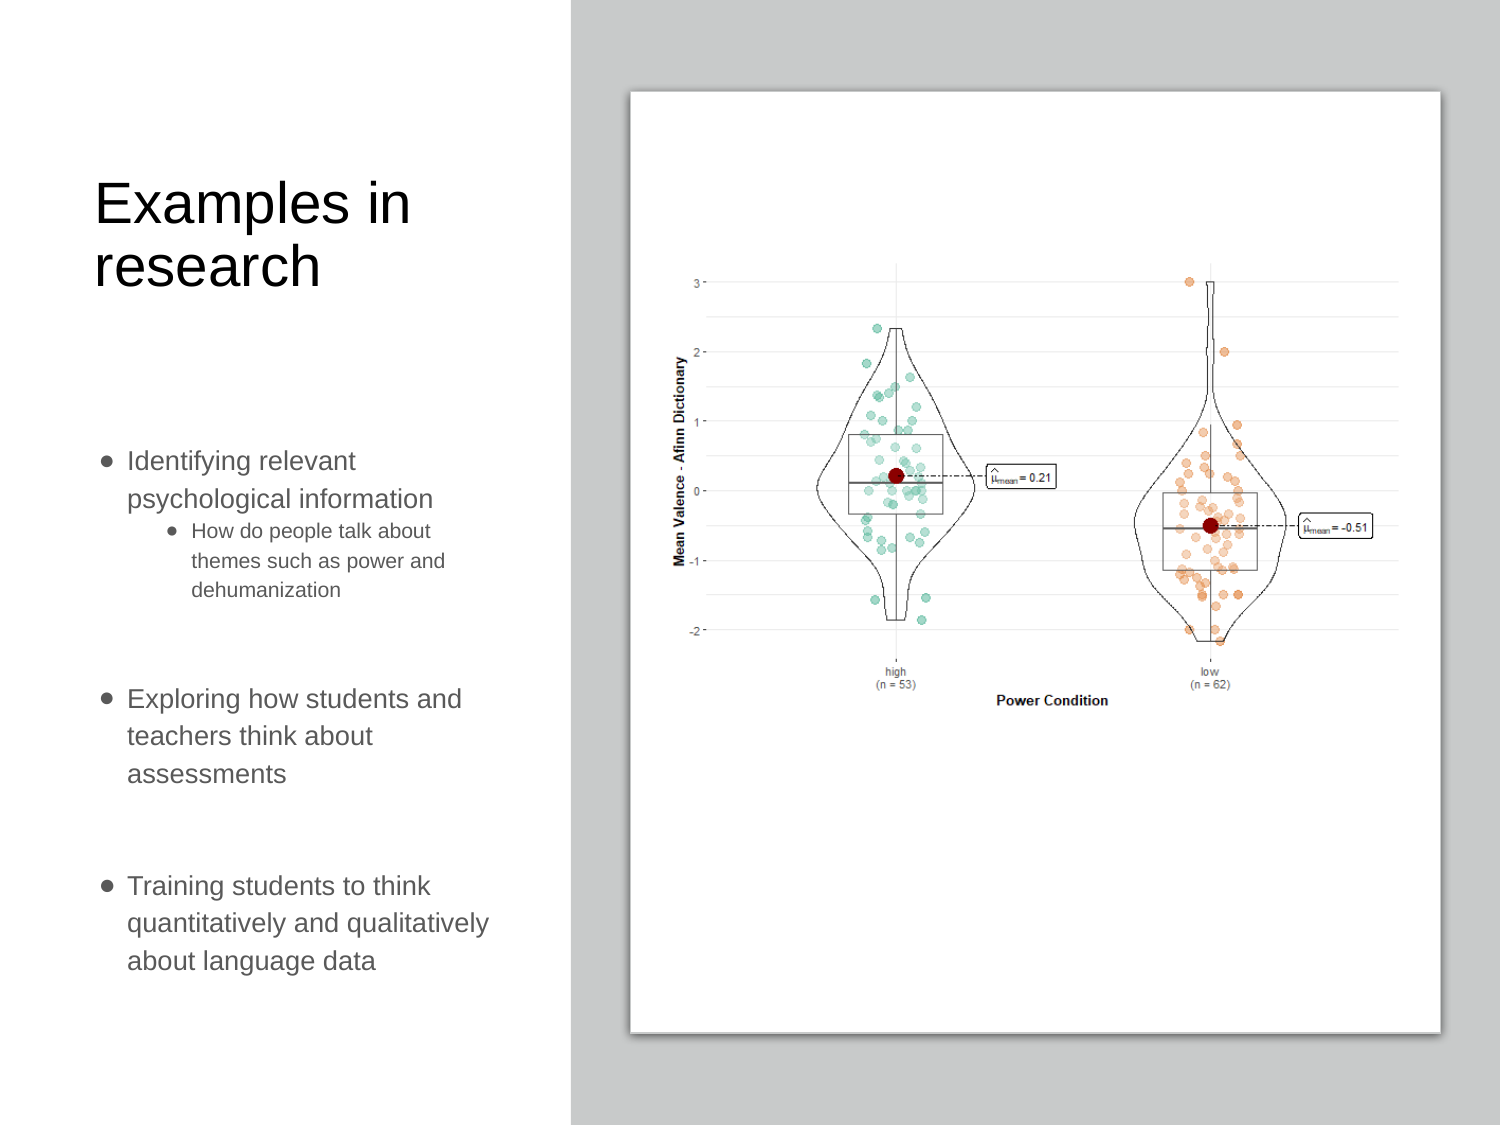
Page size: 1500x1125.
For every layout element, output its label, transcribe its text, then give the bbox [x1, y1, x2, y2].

picture [664, 257, 1406, 715]
title Examples in research [79, 103, 512, 370]
text_box [570, 0, 1500, 1125]
list Identifying relevant psychological information How do people talk about themes such as power and dehumanization Exploring how students and teachers think about assessments Training students to think quantitatively and qualitatively about language data [79, 399, 512, 1021]
text_box [630, 91, 1441, 1033]
